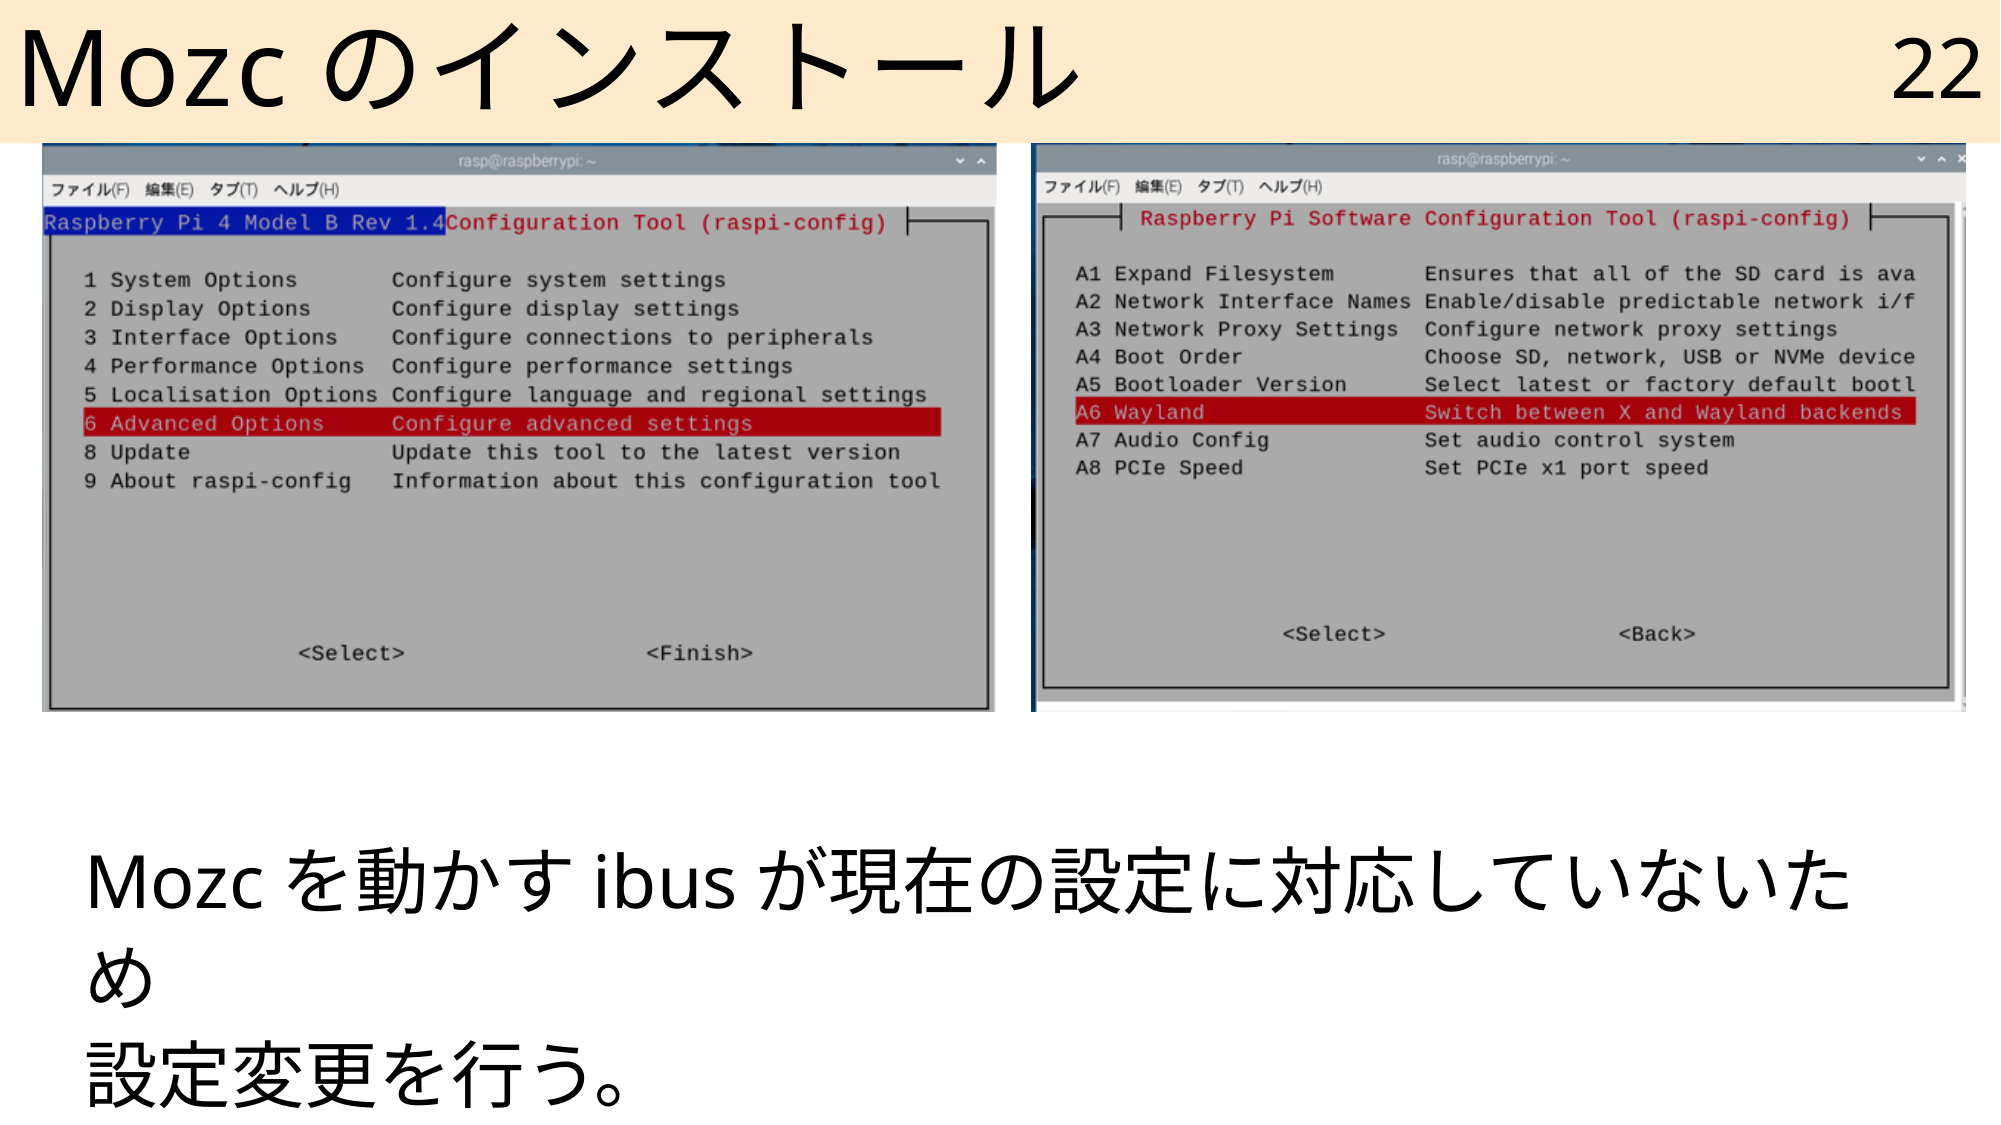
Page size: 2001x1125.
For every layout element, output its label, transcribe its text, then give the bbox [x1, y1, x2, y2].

picture [42, 143, 997, 712]
picture [1031, 143, 1966, 712]
slide_number 22 [1775, 0, 2000, 144]
list Mozcを動かすibusが現在の設定に対応していないため 設定変更を行う。 [69, 819, 1883, 1125]
title Mozcのインストール [0, 0, 1775, 144]
